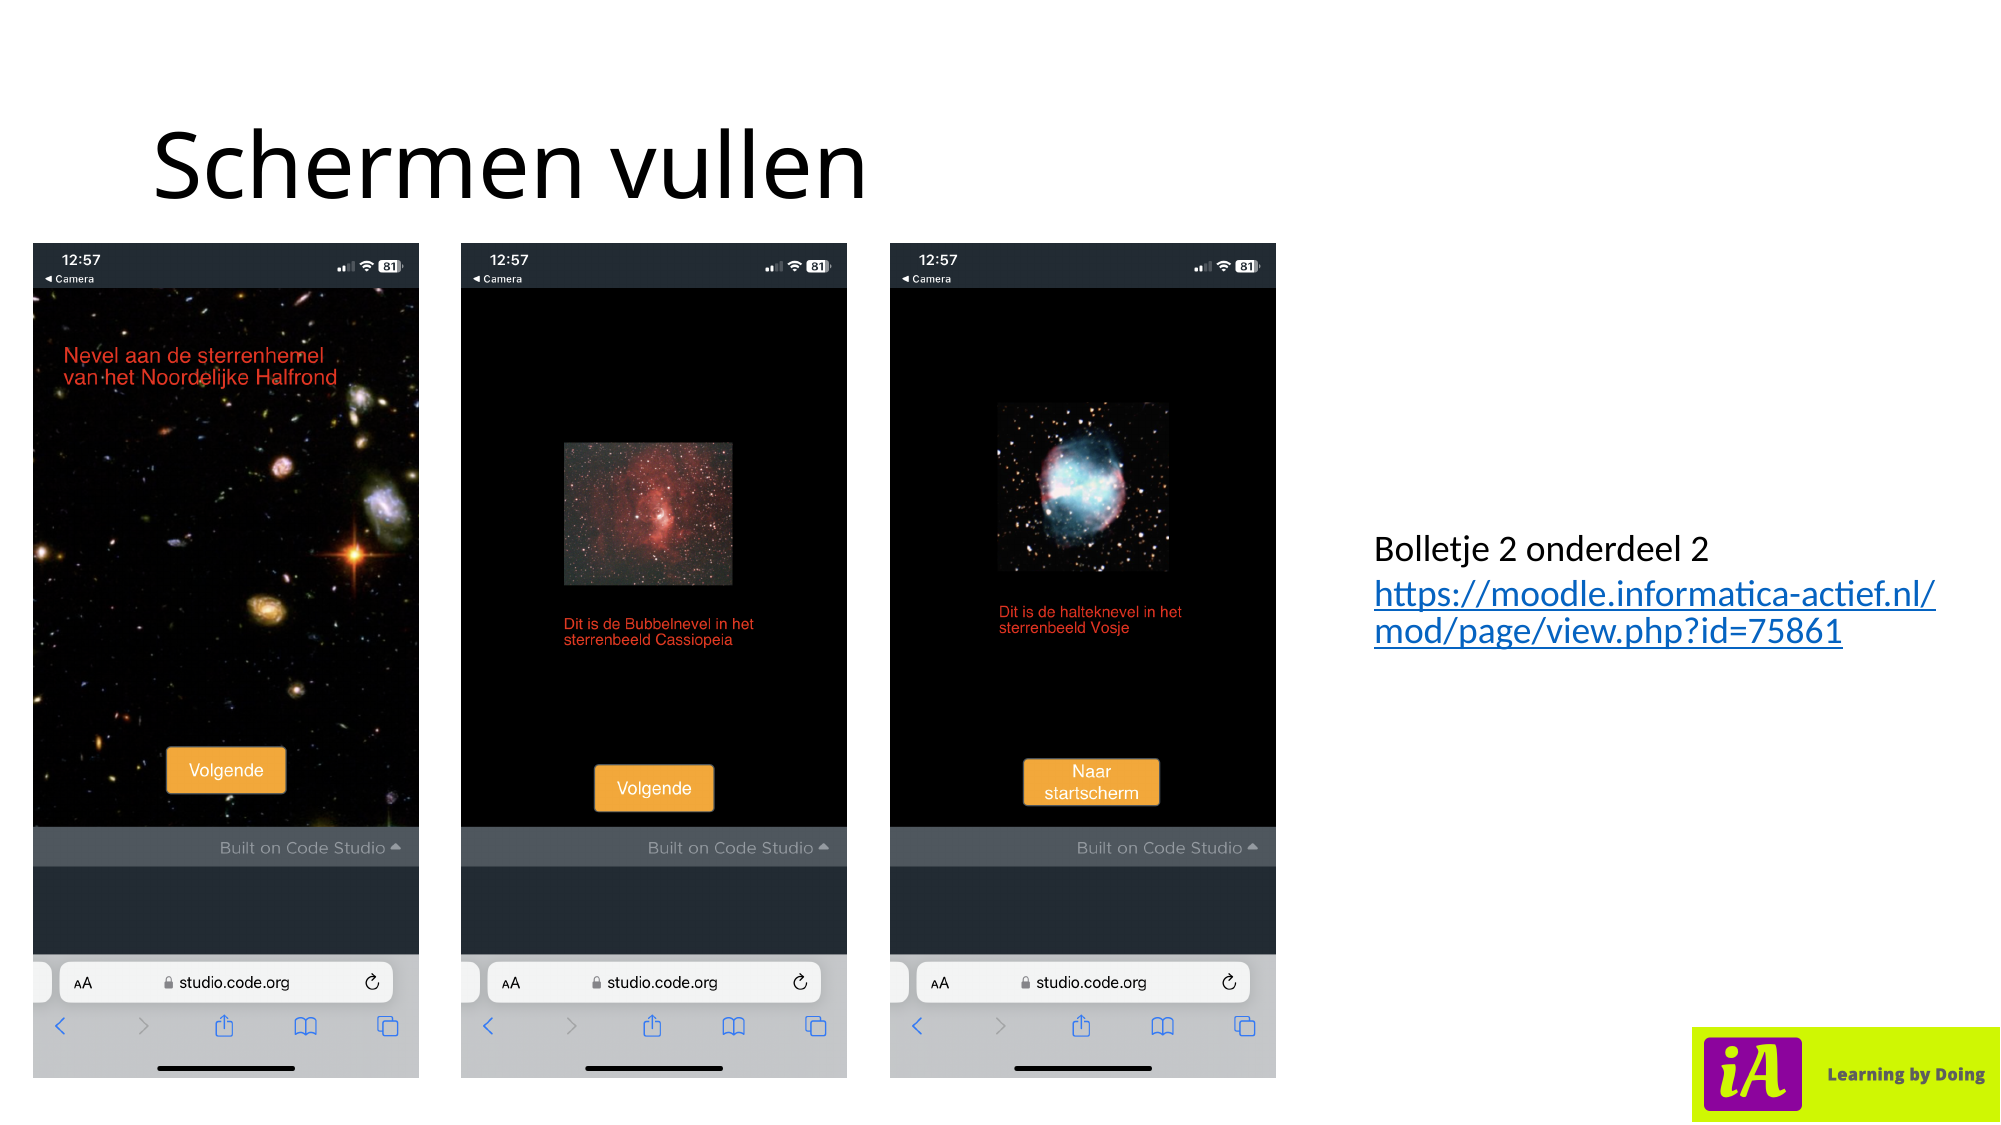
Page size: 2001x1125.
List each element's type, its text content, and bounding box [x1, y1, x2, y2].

text_box Bolletje 2 onderdeel 2 https://moodle.informatica-actief.nl/mod/page/view.php?id=75861 [1359, 516, 1967, 667]
picture [33, 243, 419, 1078]
picture [461, 243, 848, 1078]
title Schermen vullen [137, 59, 1863, 278]
picture [1692, 1027, 2000, 1122]
picture [889, 243, 1276, 1078]
